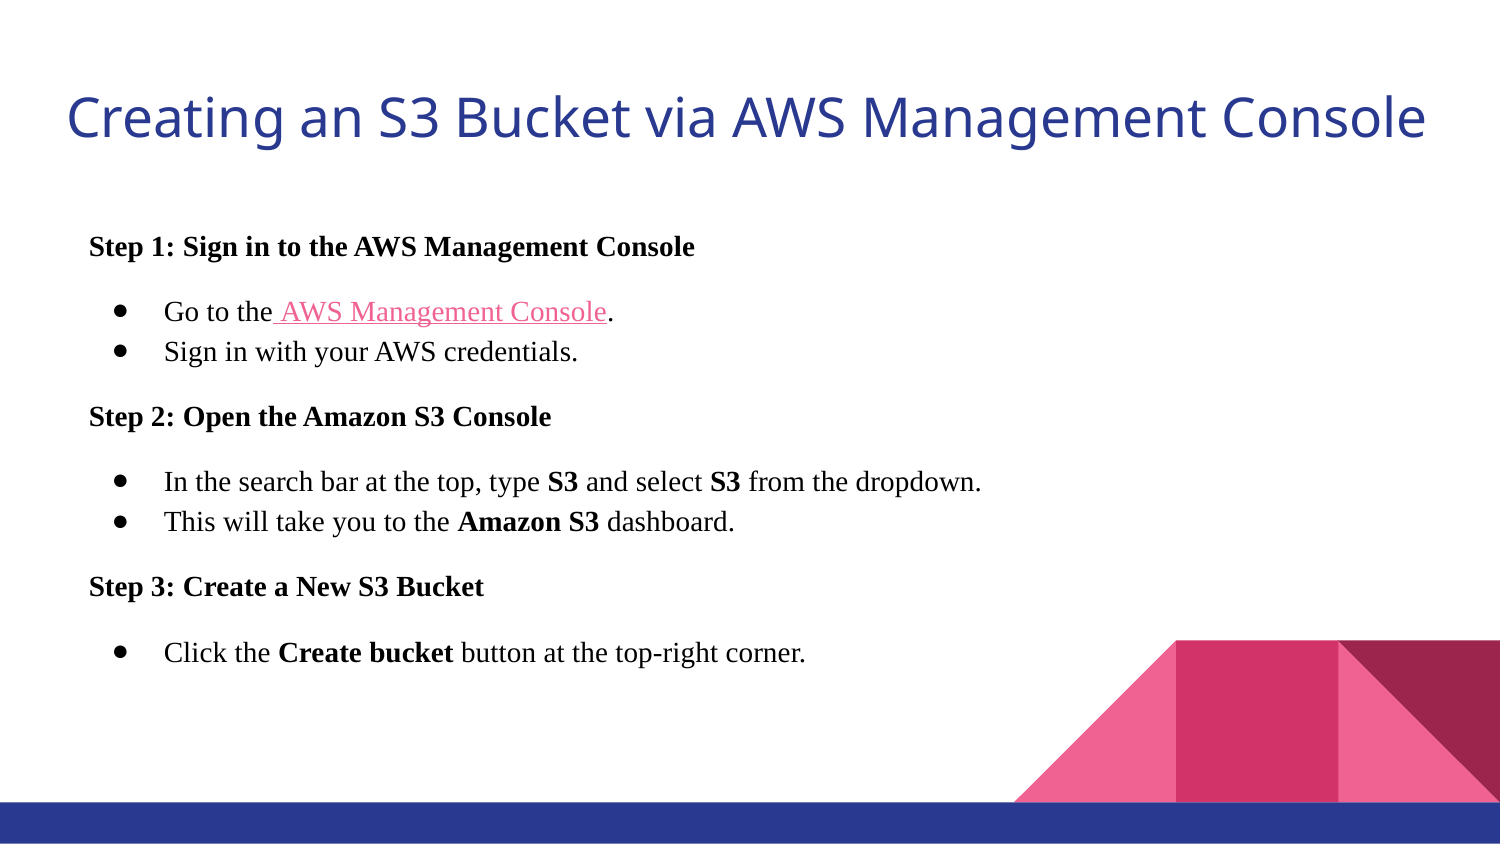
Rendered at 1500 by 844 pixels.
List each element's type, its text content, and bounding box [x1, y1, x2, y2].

list Step 1: Sign in to the AWS Management Console Go to the AWS Management Console. Sign in with your AWS credentials. Step 2: Open the Amazon S3 Console In the search bar at the top, type S3 and select S3 from the dropdown. This will take you to the Amazon S3 dashboard. Step 3: Create a New S3 Bucket Click the Create bucket button at the top-right corner. [73, 206, 1472, 755]
title Creating an S3 Bucket via AWS Management Console [51, 67, 1449, 167]
